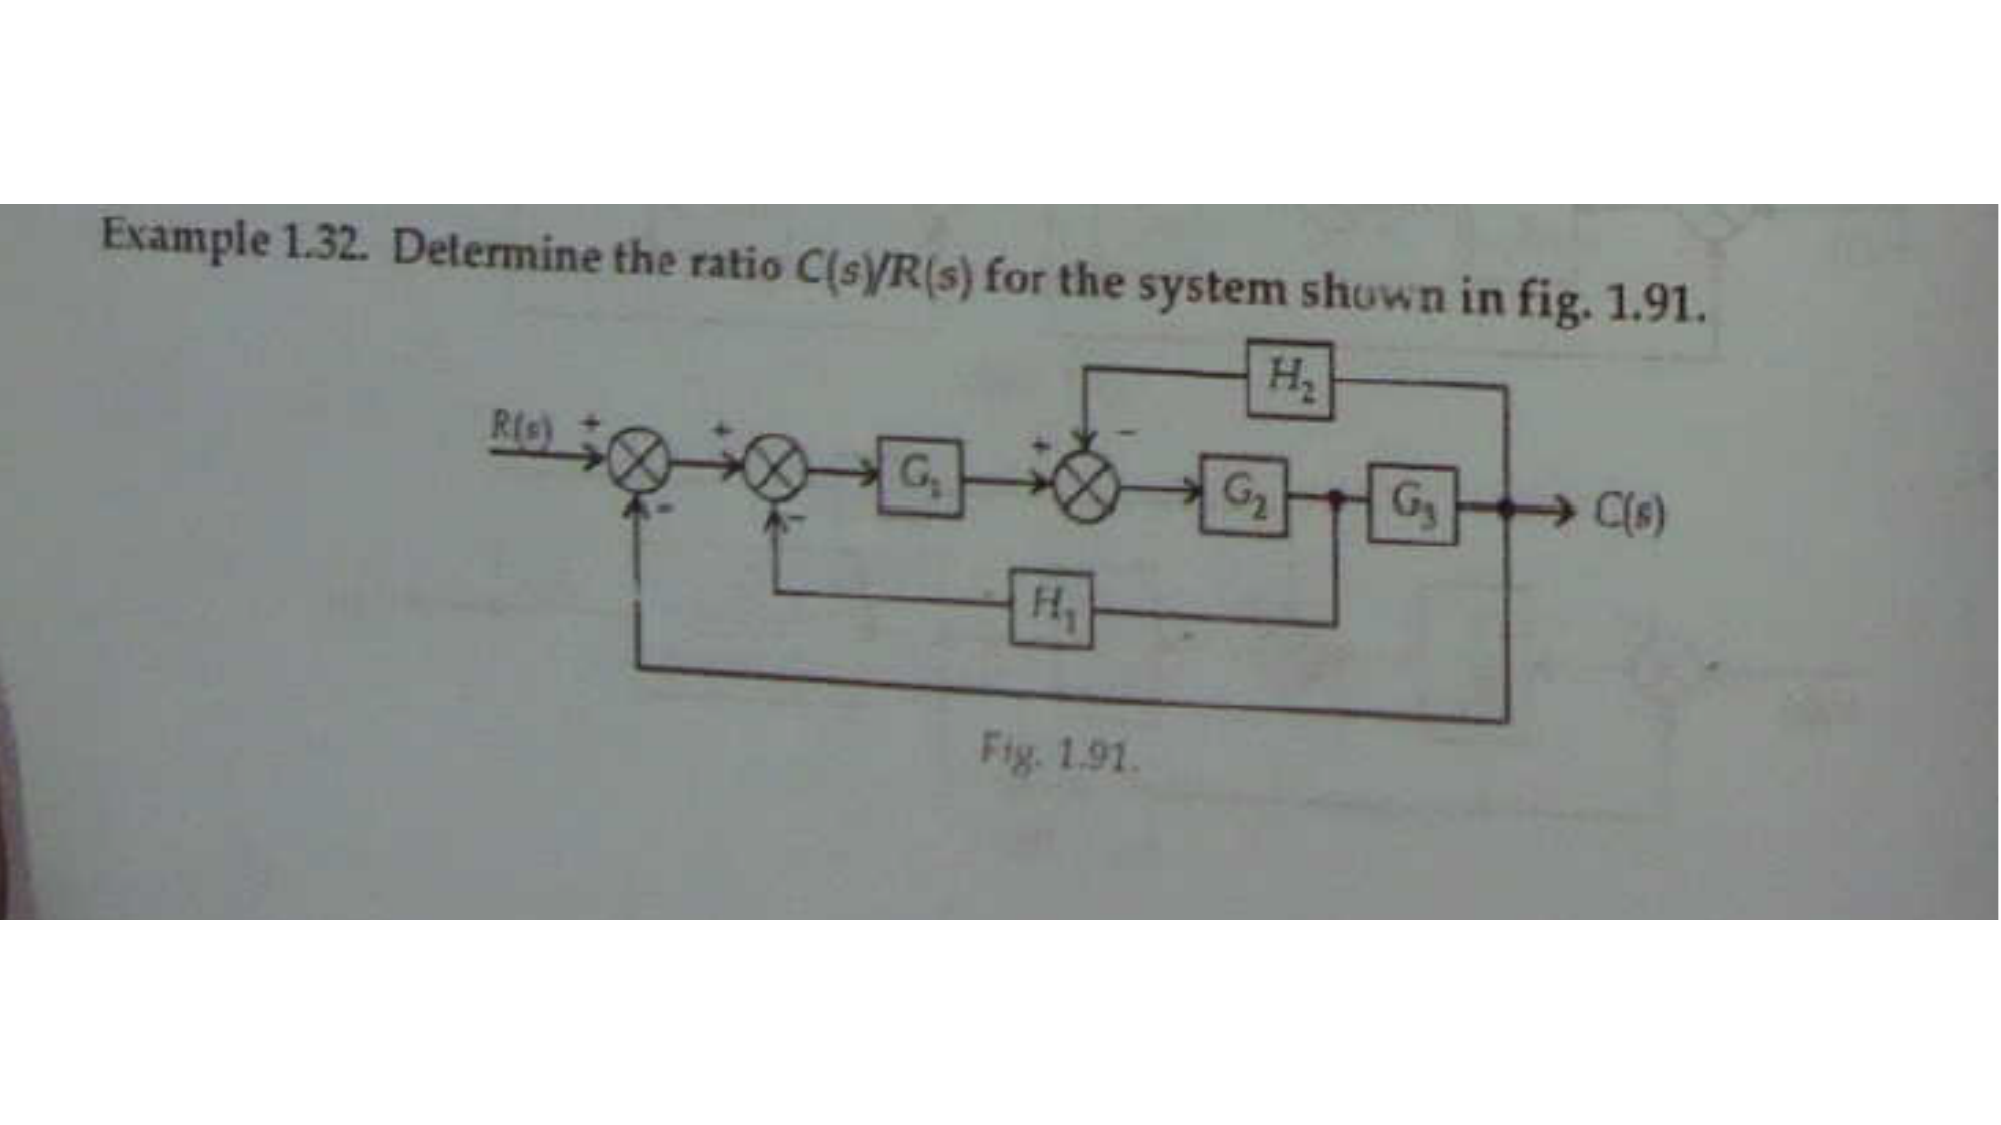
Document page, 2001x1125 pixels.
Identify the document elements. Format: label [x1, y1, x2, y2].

picture [0, 204, 1999, 921]
